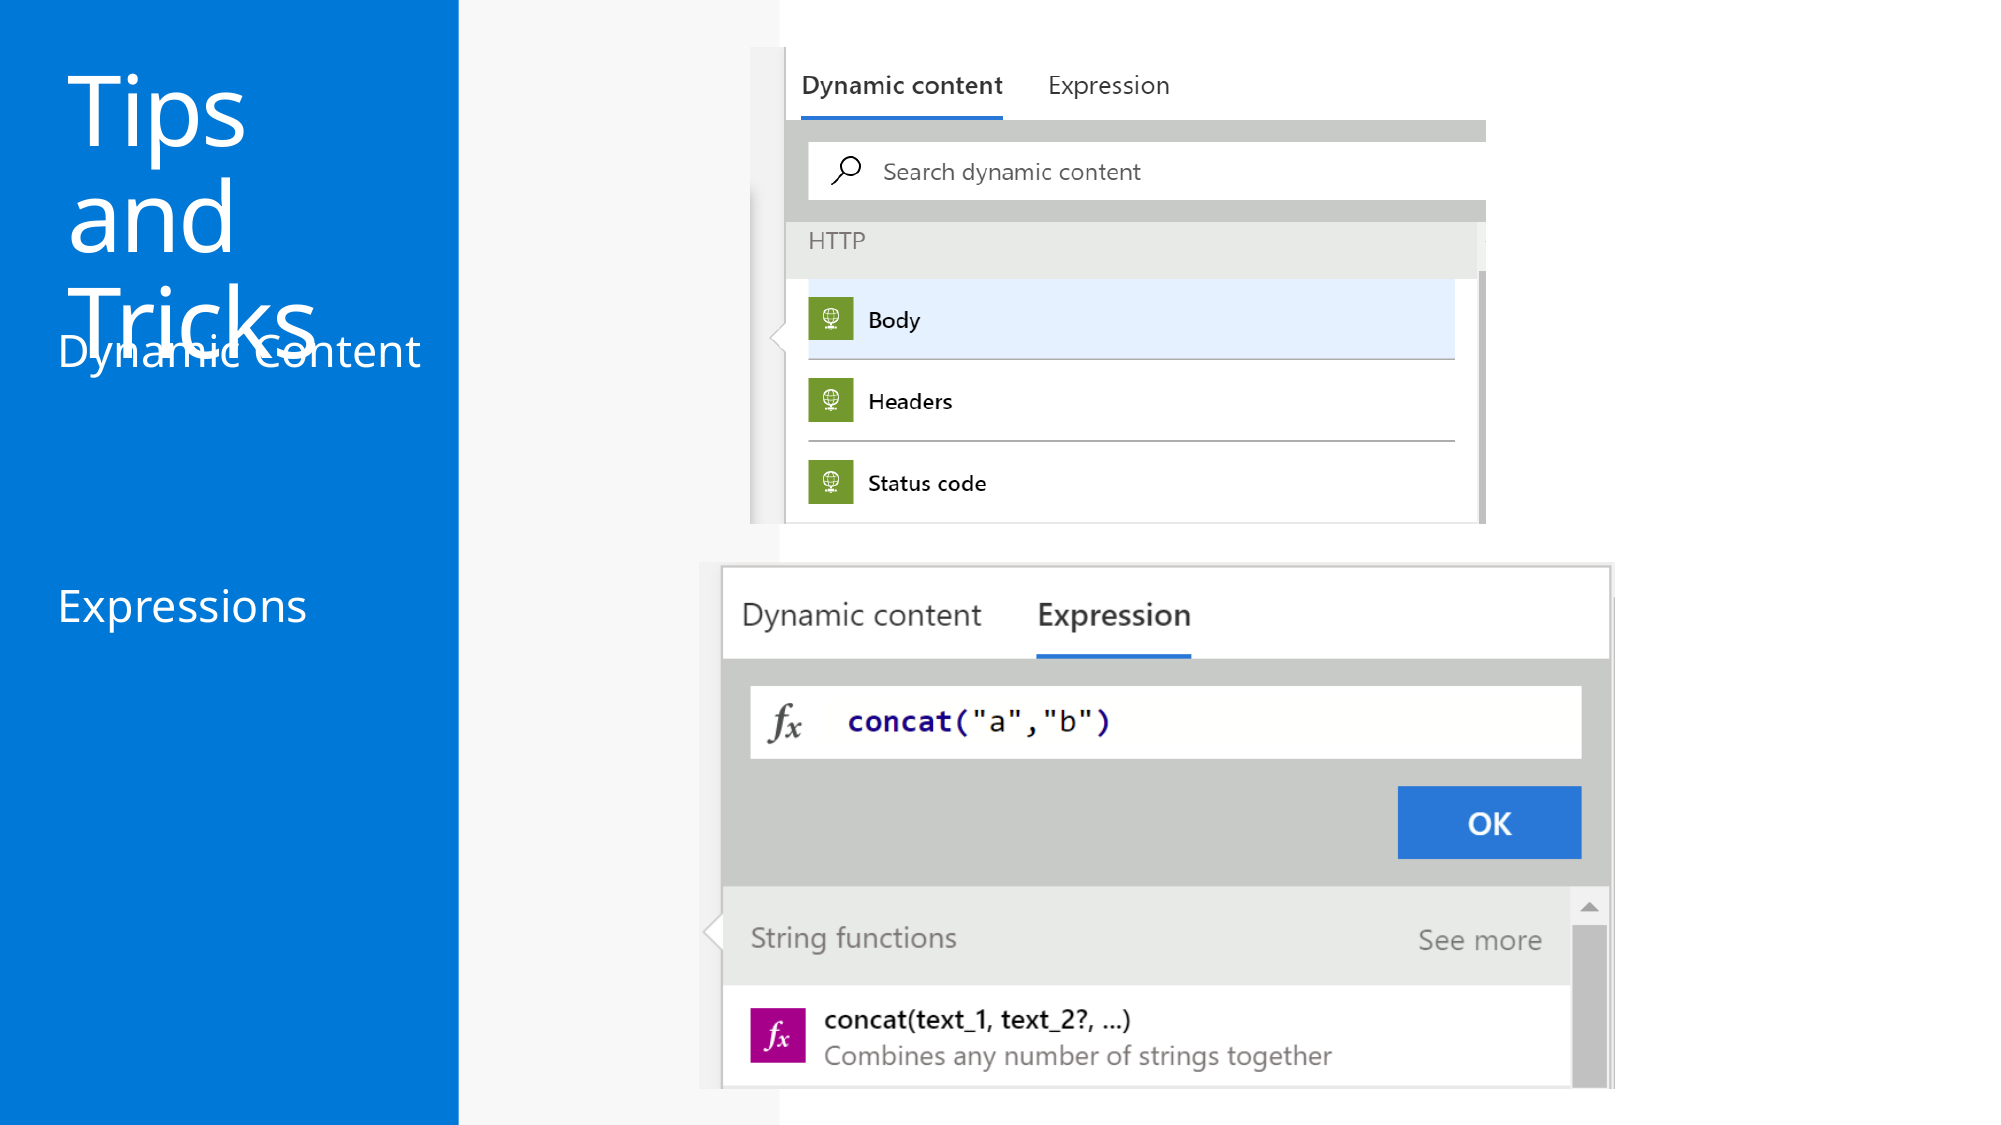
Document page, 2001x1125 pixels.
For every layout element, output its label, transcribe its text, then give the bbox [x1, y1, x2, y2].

text_box Tips and Tricks [44, 47, 434, 196]
text_box [0, 0, 459, 1125]
picture [699, 562, 1615, 1090]
picture [750, 47, 1486, 524]
text_box Dynamic Content Expressions [28, 305, 539, 820]
